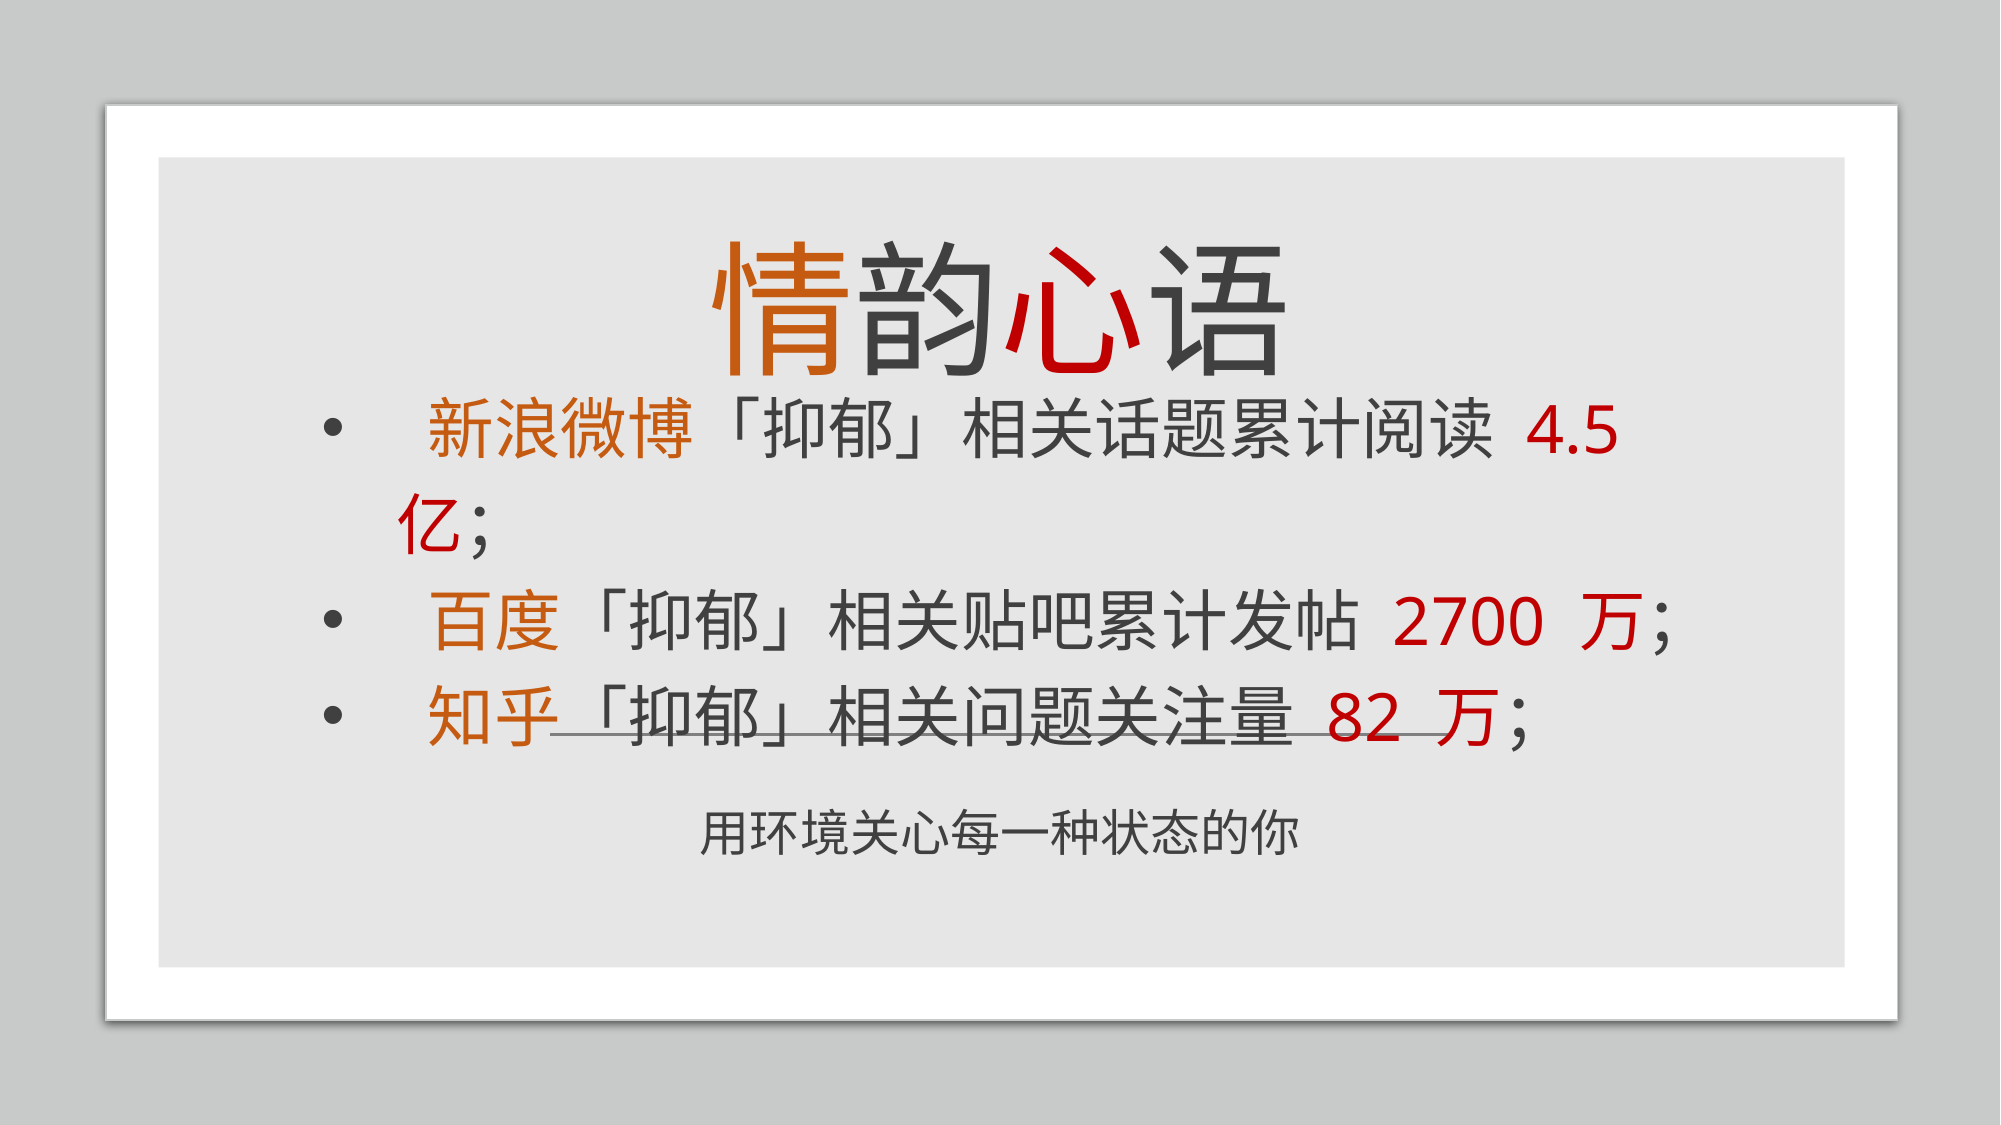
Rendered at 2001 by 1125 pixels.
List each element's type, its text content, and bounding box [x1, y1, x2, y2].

title 情韵心语 [249, 110, 1750, 525]
text_box [0, 0, 2000, 1125]
text_box [105, 104, 1898, 1021]
text_box 新浪微博「抑郁」相关话题累计阅读 4.5 亿； 百度「抑郁」相关贴吧累计发帖 2700 万； 知乎「抑郁」相关问题关注量 82 万； [306, 427, 1694, 697]
text_box [158, 156, 1846, 968]
subtitle 用环境关心每一种状态的你 [249, 757, 1750, 913]
